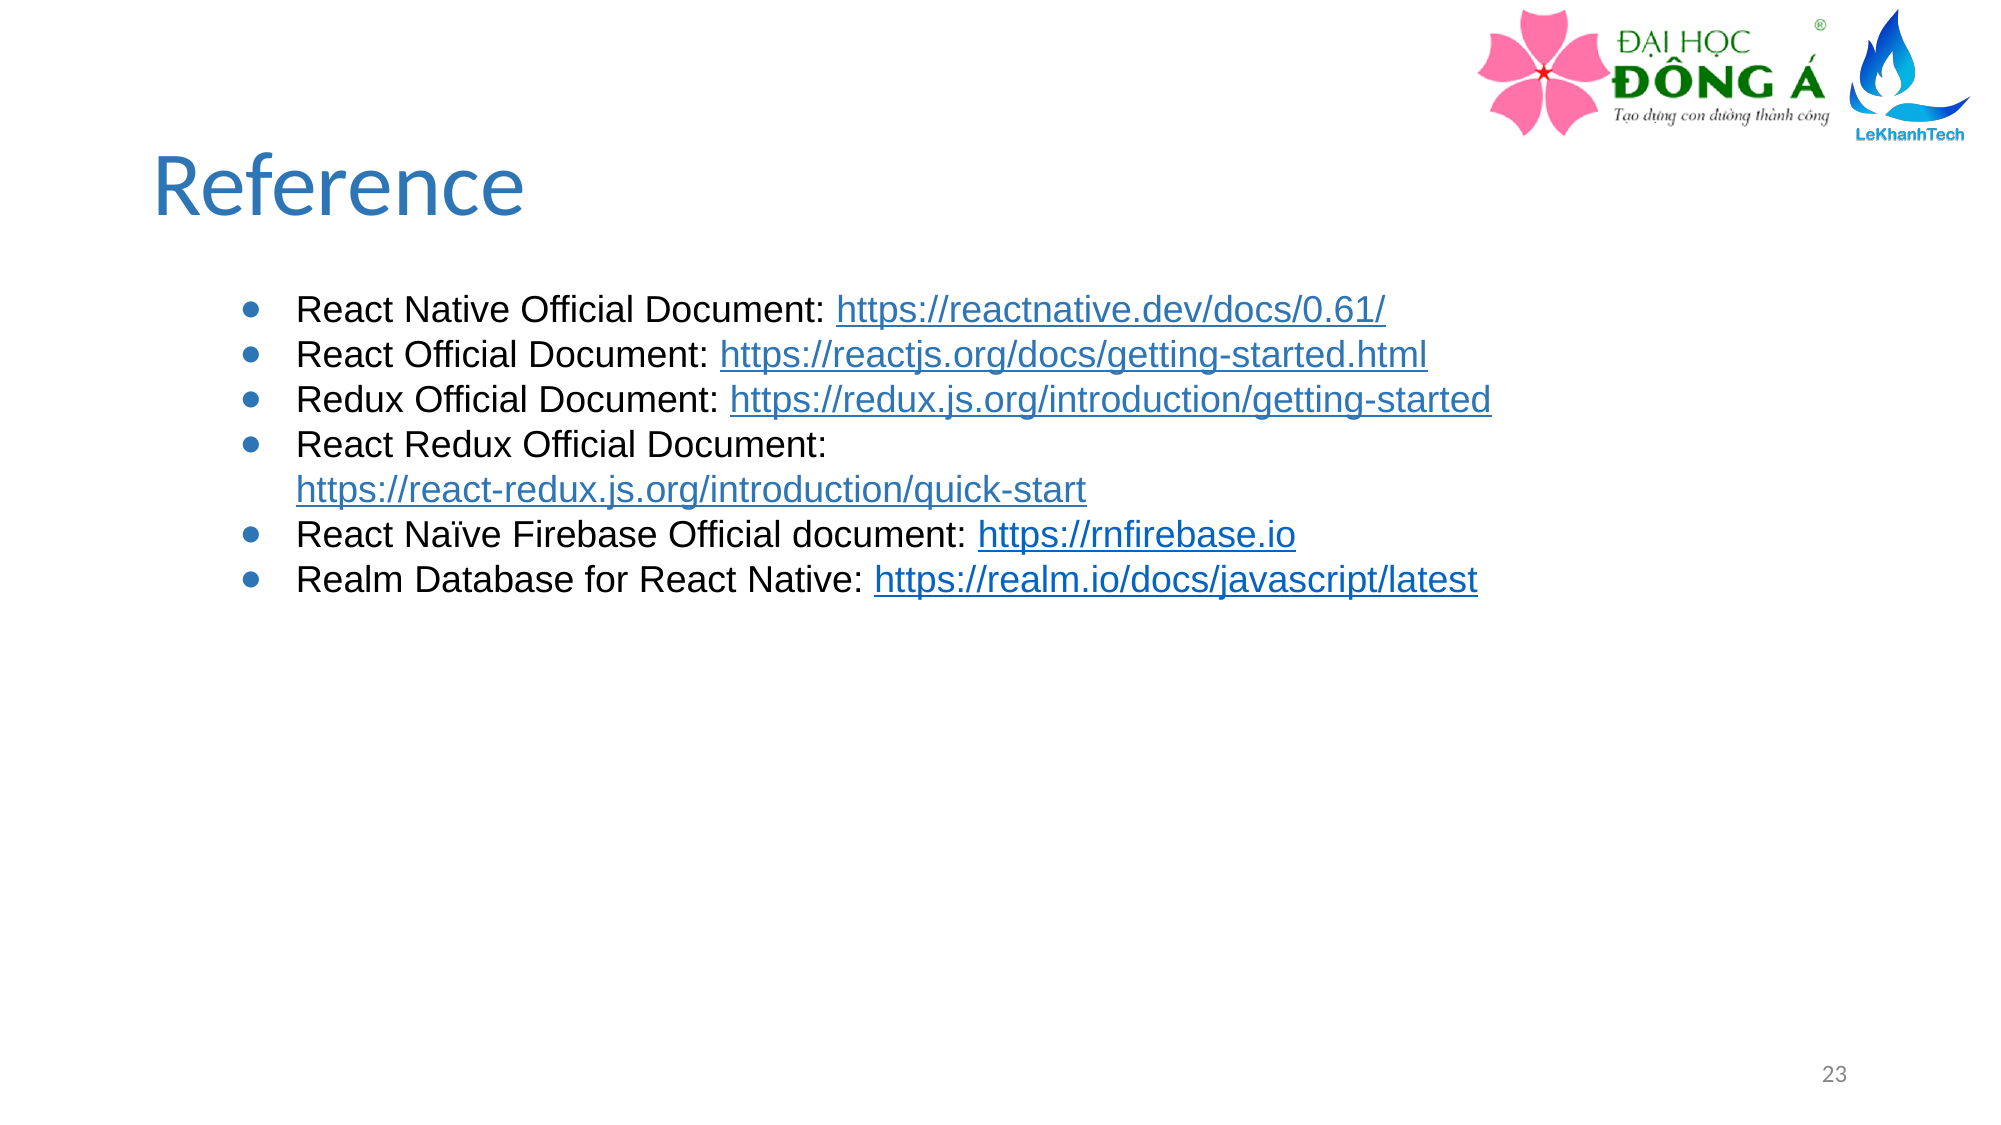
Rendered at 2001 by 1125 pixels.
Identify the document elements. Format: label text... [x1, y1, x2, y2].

title Reference [137, 91, 1863, 280]
picture [1465, 5, 1980, 144]
text_box React Native Official Document: https://reactnative.dev/docs/0.61/ React Official Document: https://reactjs.org/docs/getting-started.html Redux Official Document: https://redux.js.org/introduction/getting-started React Redux Official Document: https://react-redux.js.org/introduction/quick-start React Naïve Firebase Official document: https://rnfirebase.io Realm Database for React Native: https://realm.io/docs/javascript/latest [205, 270, 1602, 934]
slide_number 23 [1412, 1042, 1863, 1103]
